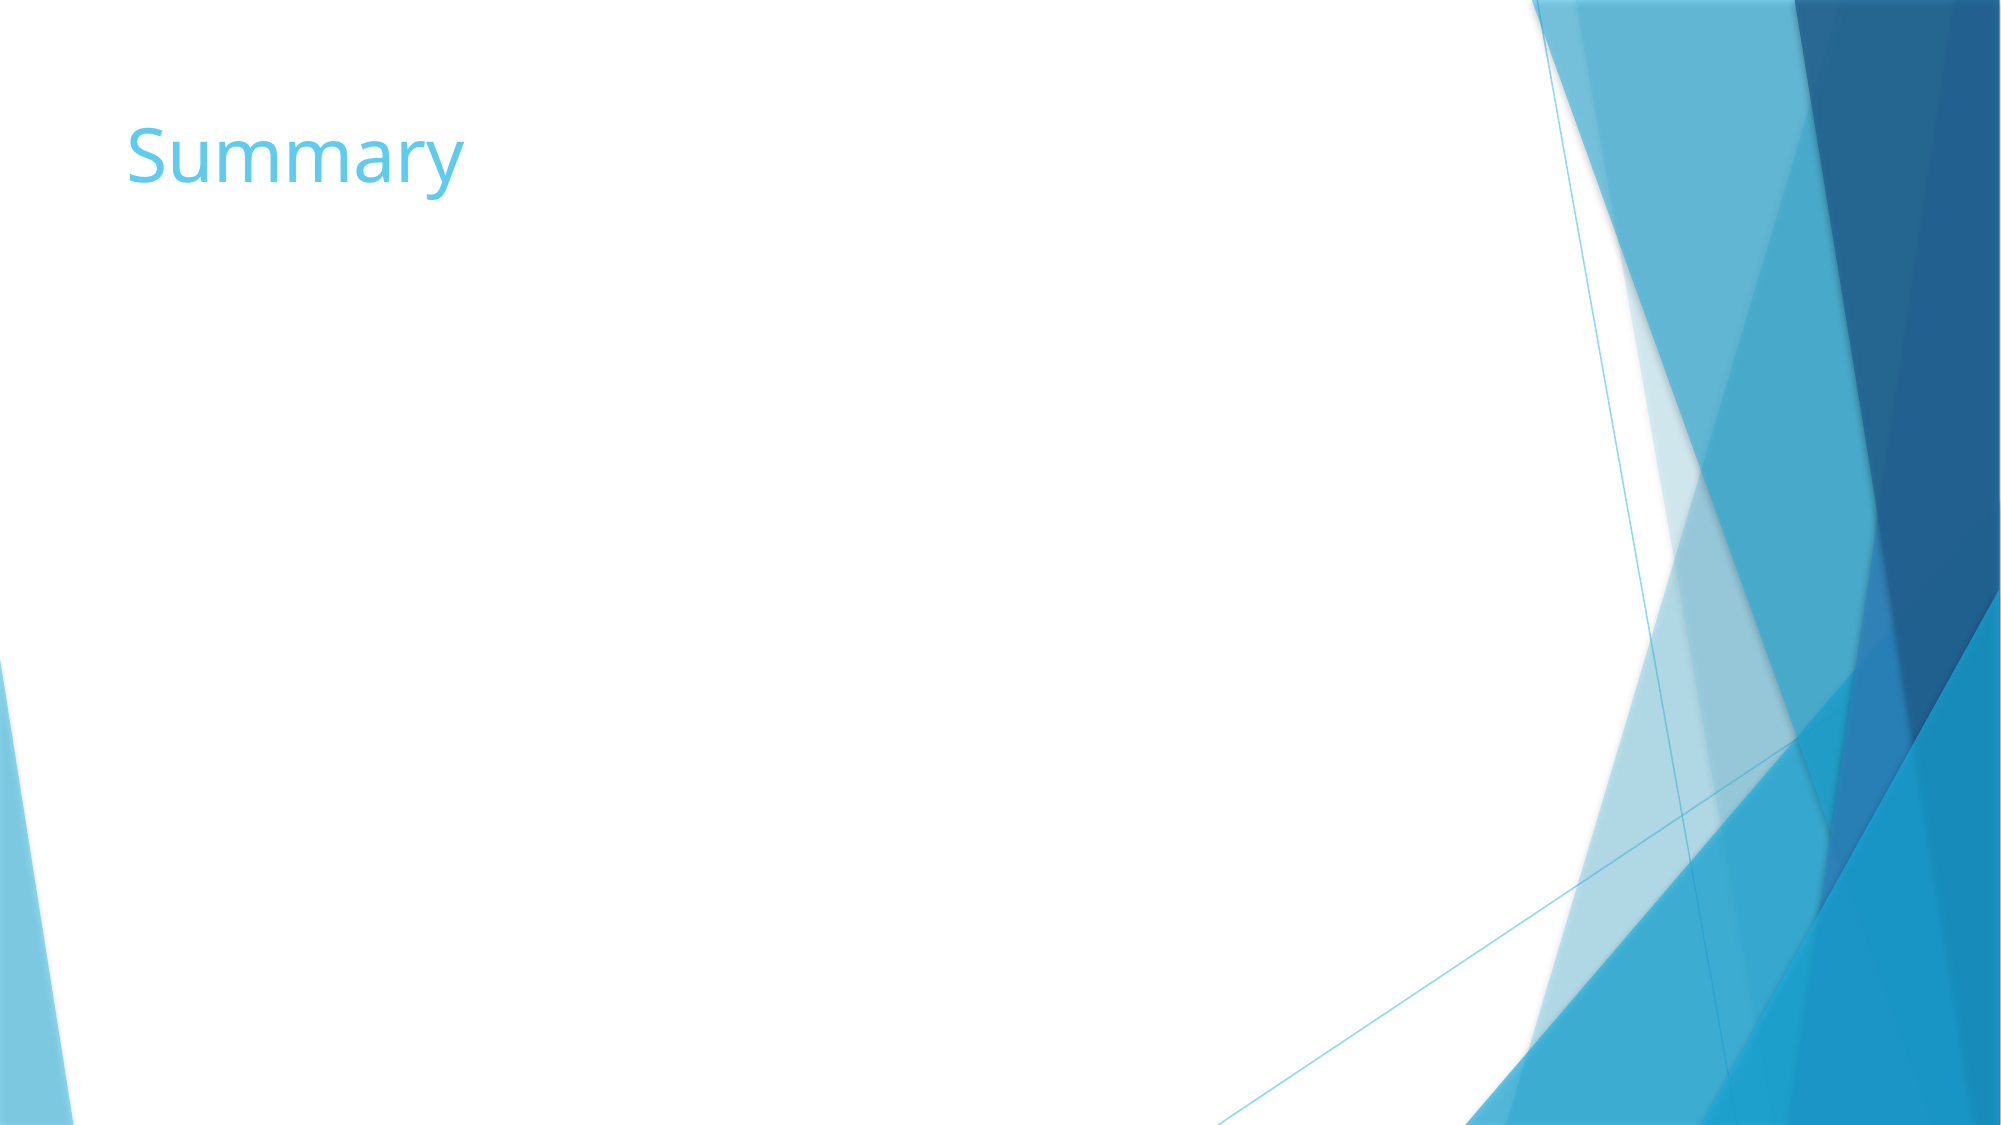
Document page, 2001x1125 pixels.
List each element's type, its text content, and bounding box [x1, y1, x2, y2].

title Summary [111, 99, 1522, 317]
